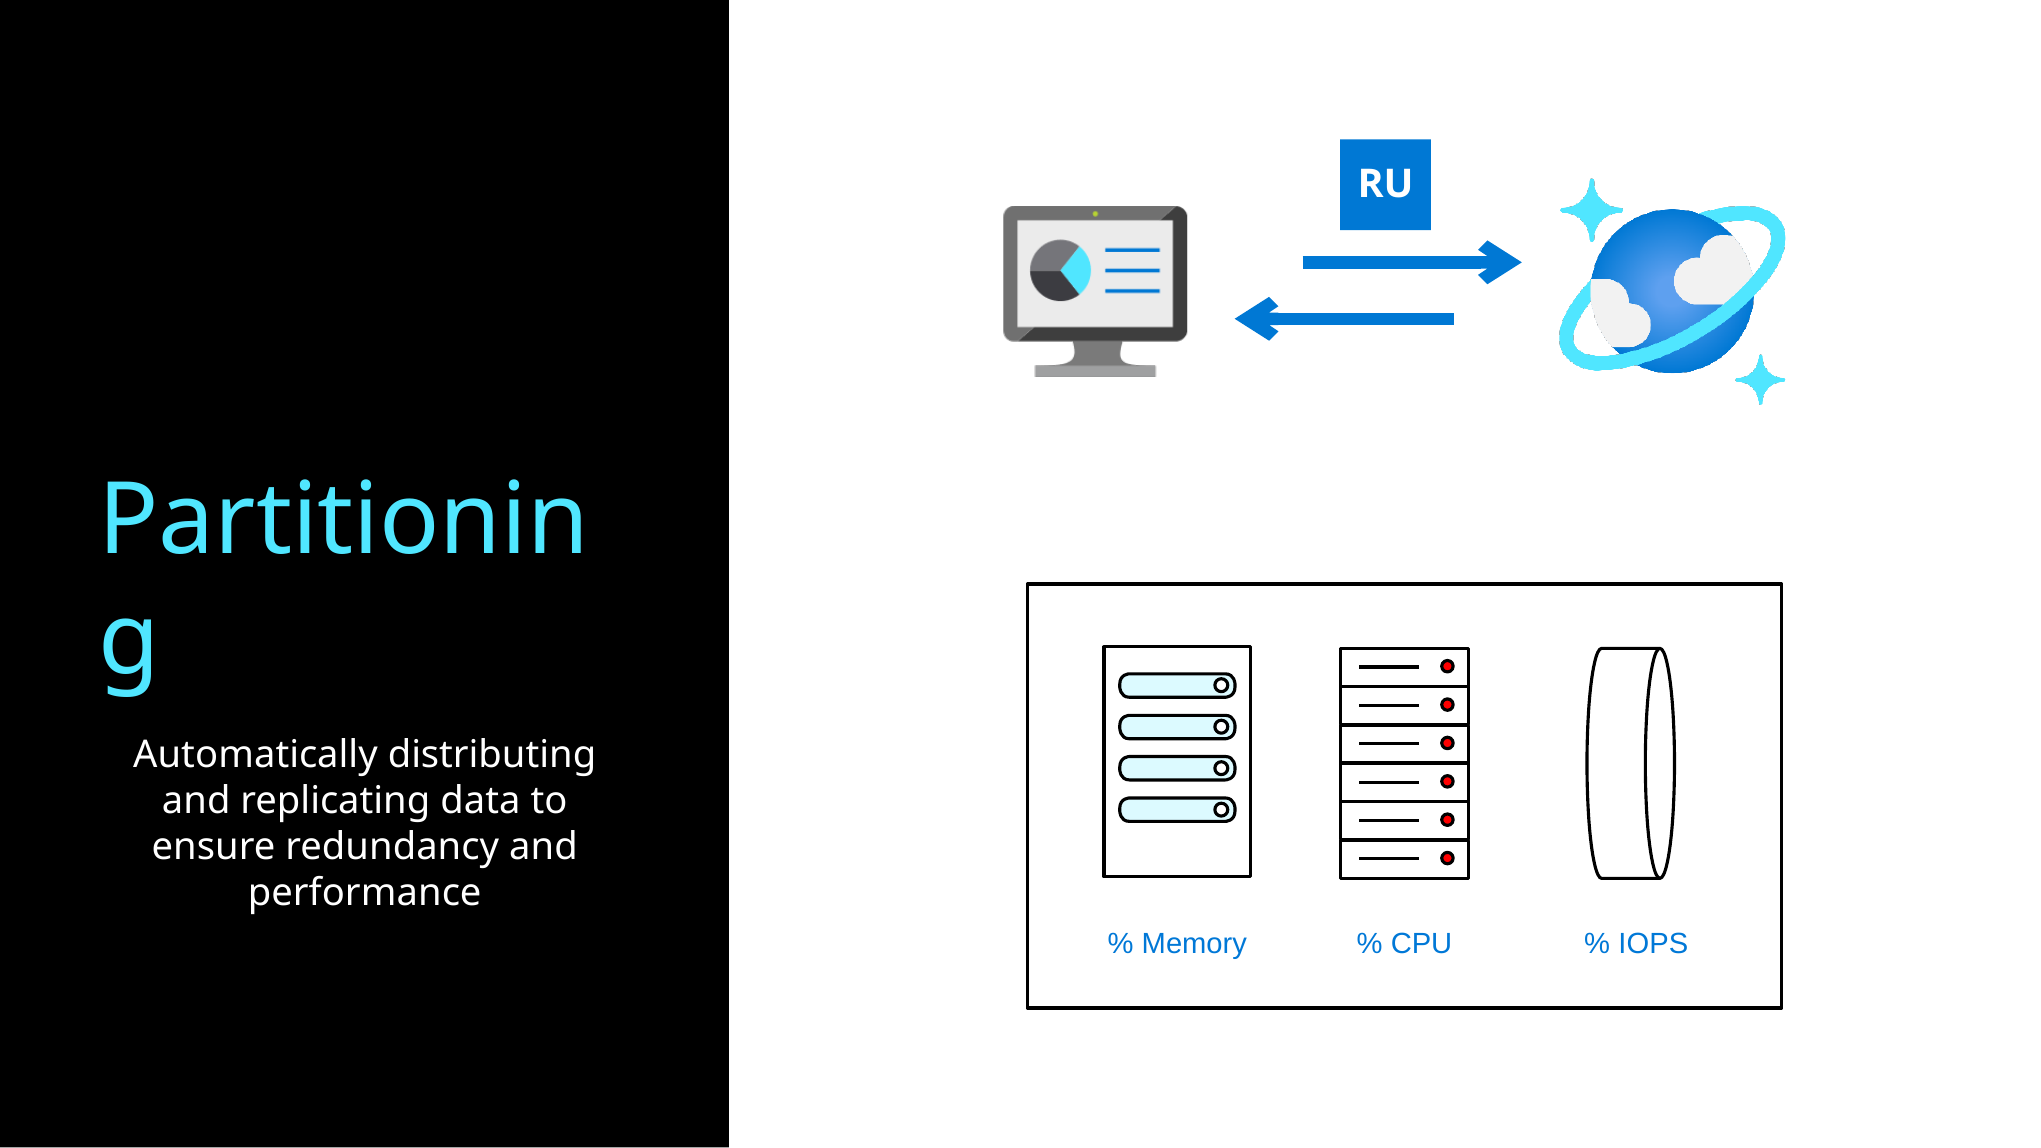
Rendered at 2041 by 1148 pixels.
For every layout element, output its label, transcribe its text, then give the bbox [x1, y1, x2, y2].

title Partitioning [98, 512, 632, 634]
text_box Automatically distributing and replicating data to ensure redundancy and performance [98, 729, 632, 914]
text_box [994, 138, 1793, 1009]
